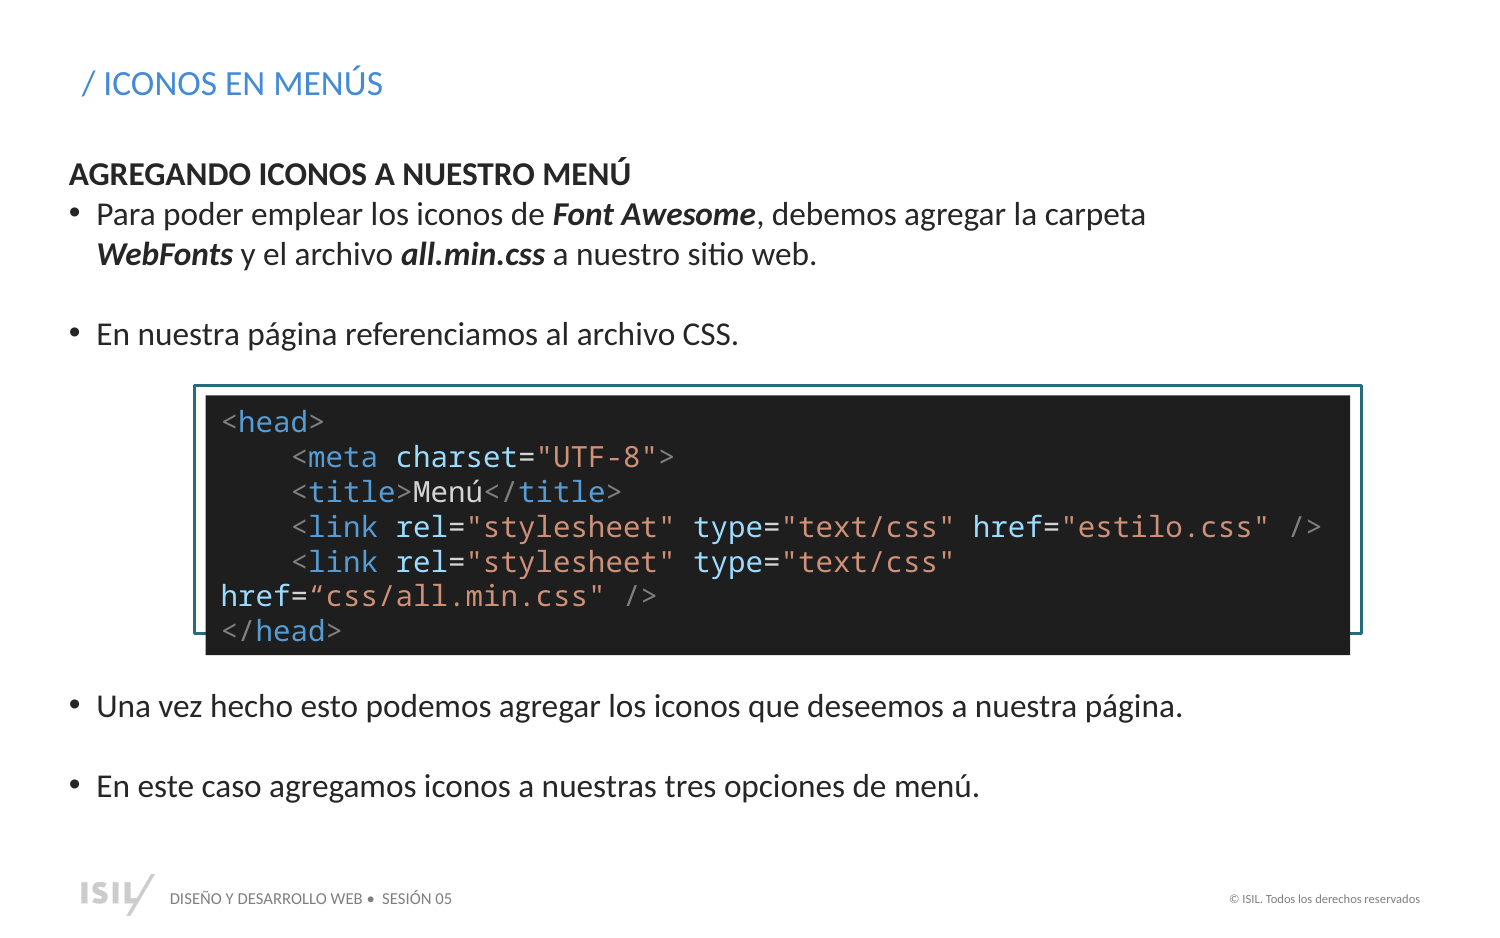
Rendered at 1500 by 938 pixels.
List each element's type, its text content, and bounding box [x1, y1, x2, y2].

text_box / ICONOS EN MENÚS [66, 52, 1249, 111]
text_box <head> <meta charset="UTF-8"> <title>Menú</title> <link rel="stylesheet" type="text/css" href="estilo.css" /> <link rel="stylesheet" type="text/css" href=“css/all.min.css" /> </head> [205, 395, 1351, 656]
text_box ≈¬¬¬ççç [194, 385, 1362, 634]
text_box Una vez hecho esto podemos agregar los iconos que deseemos a nuestra página. En este caso agregamos iconos a nuestras tres opciones de menú. [66, 683, 1212, 804]
text_box AGREGANDO ICONOS A NUESTRO MENÚ Para poder emplear los iconos de Font Awesome, debemos agregar la carpeta WebFonts y el archivo all.min.css a nuestro sitio web. En nuestra página referenciamos al archivo CSS. [66, 152, 1212, 352]
